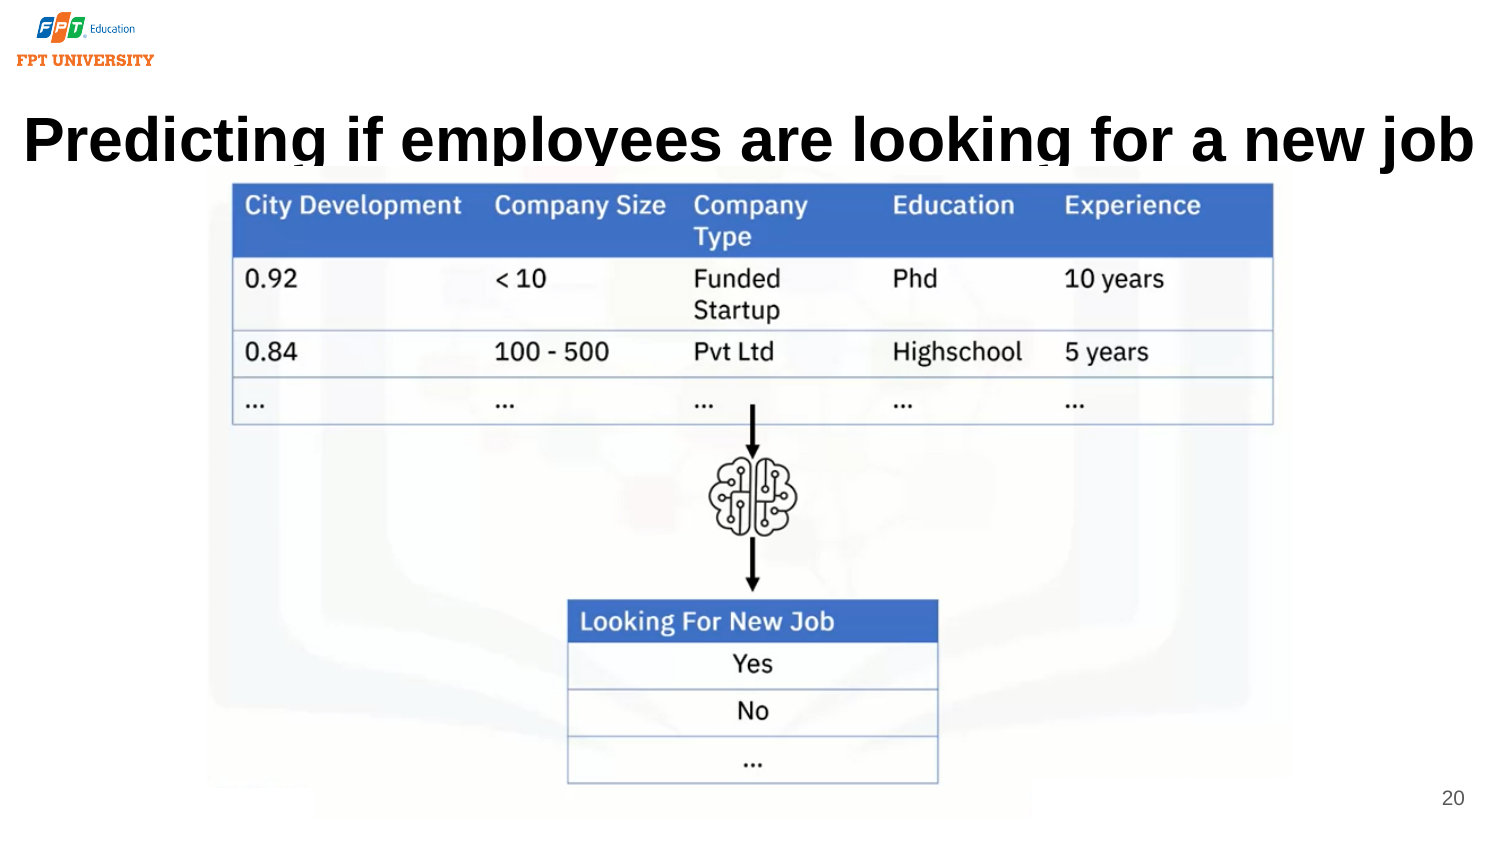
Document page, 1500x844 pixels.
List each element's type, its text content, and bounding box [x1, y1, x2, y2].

title Predicting if employees are looking for a new job [0, 72, 1500, 167]
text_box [198, 166, 1293, 830]
slide_number 20 [1389, 764, 1480, 830]
picture [11, 1, 160, 72]
